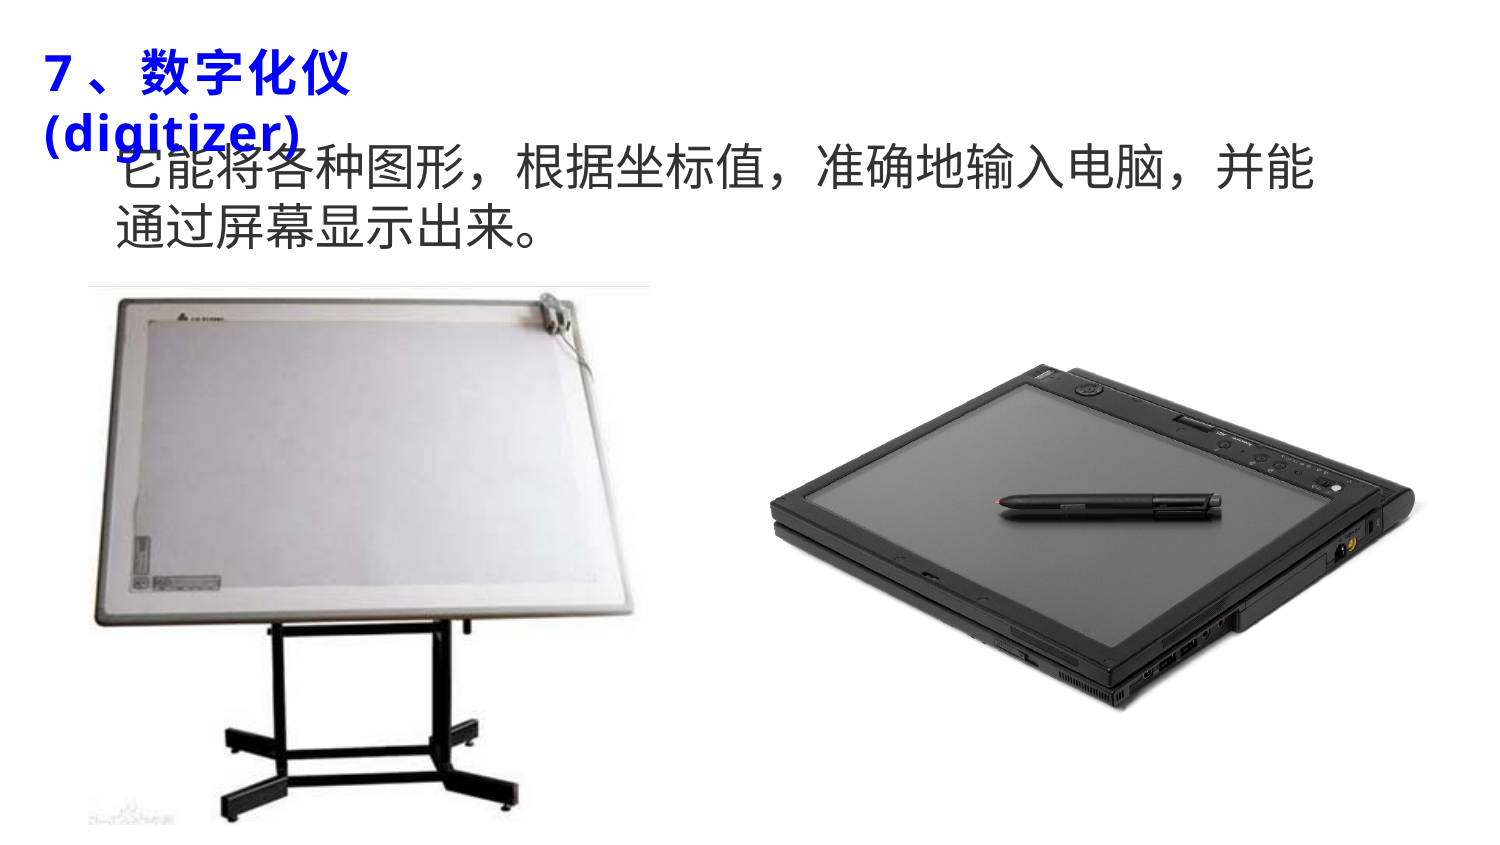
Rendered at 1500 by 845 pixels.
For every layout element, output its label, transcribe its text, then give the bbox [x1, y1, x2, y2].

picture [749, 347, 1432, 718]
title 7、数字化仪(digitizer) [42, 38, 597, 182]
text_box 它能将各种图形，根据坐标值，准确地输入电脑，并能 通过屏幕显示出来。 [113, 133, 1318, 256]
text_box [87, 286, 650, 825]
